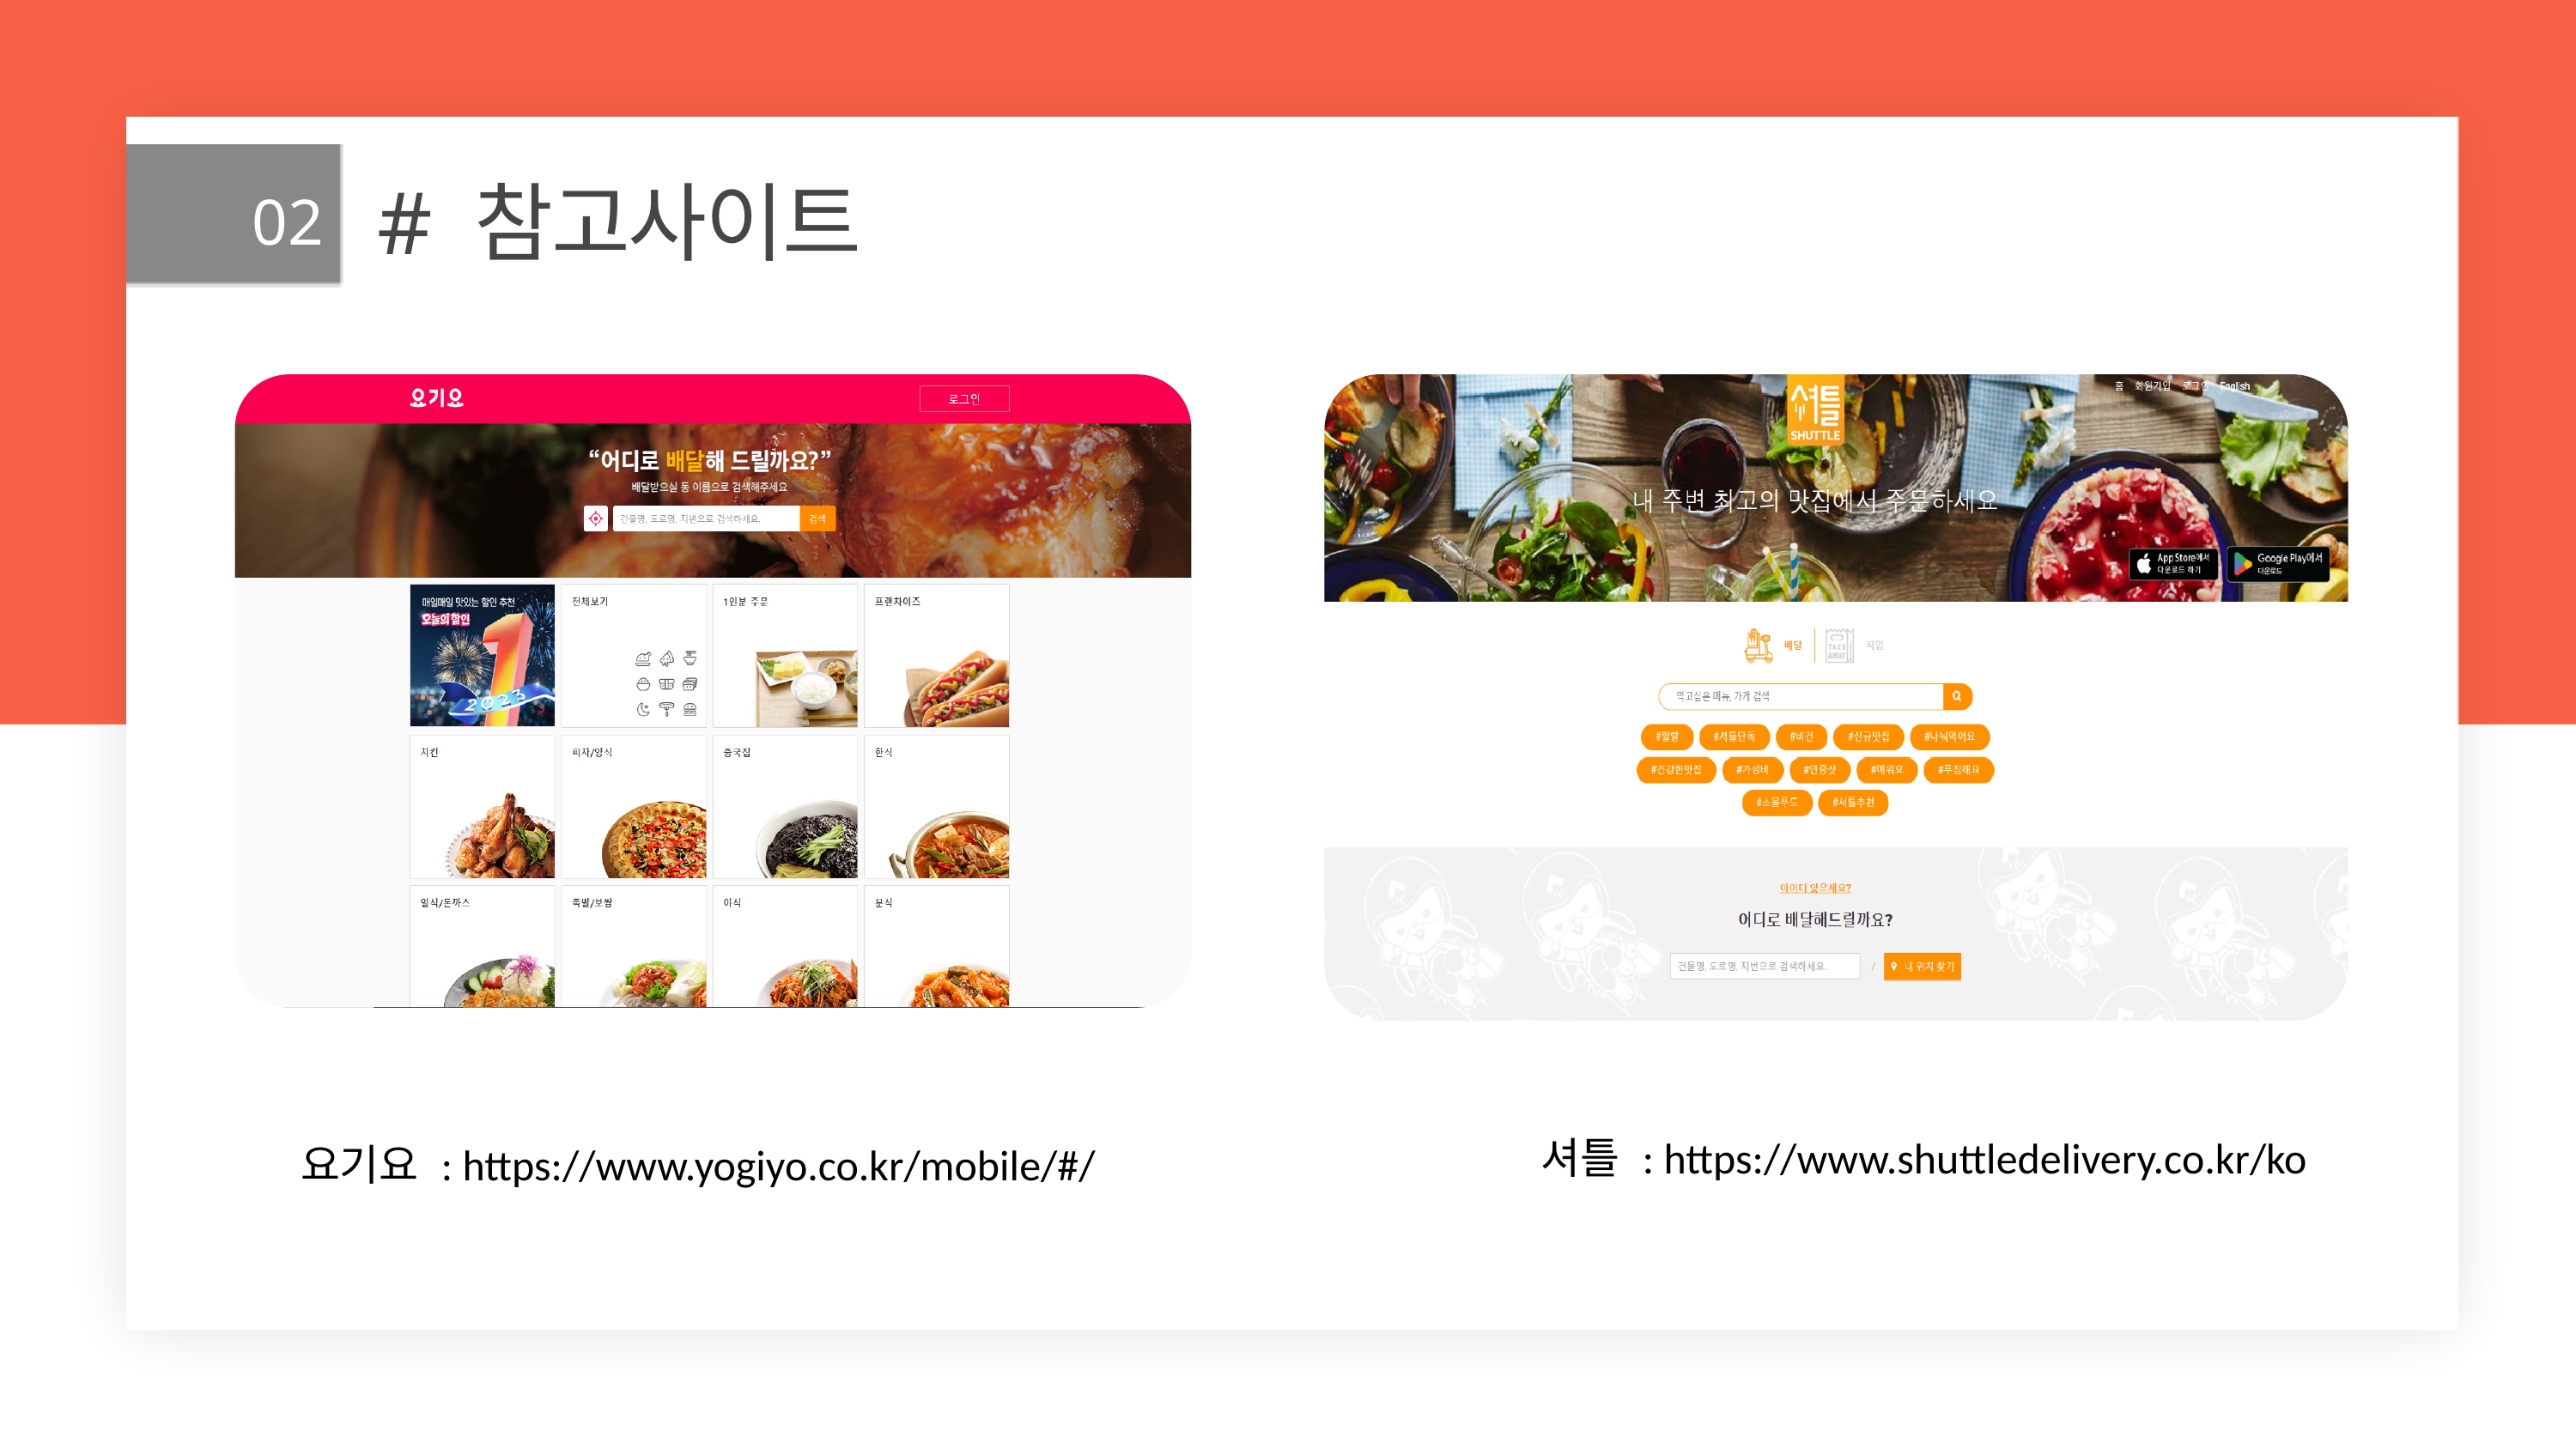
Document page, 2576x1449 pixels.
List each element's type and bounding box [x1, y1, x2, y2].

text_box [0, 0, 2576, 1449]
picture [1324, 373, 2348, 1022]
text_box [126, 144, 343, 288]
picture [234, 373, 1192, 1009]
